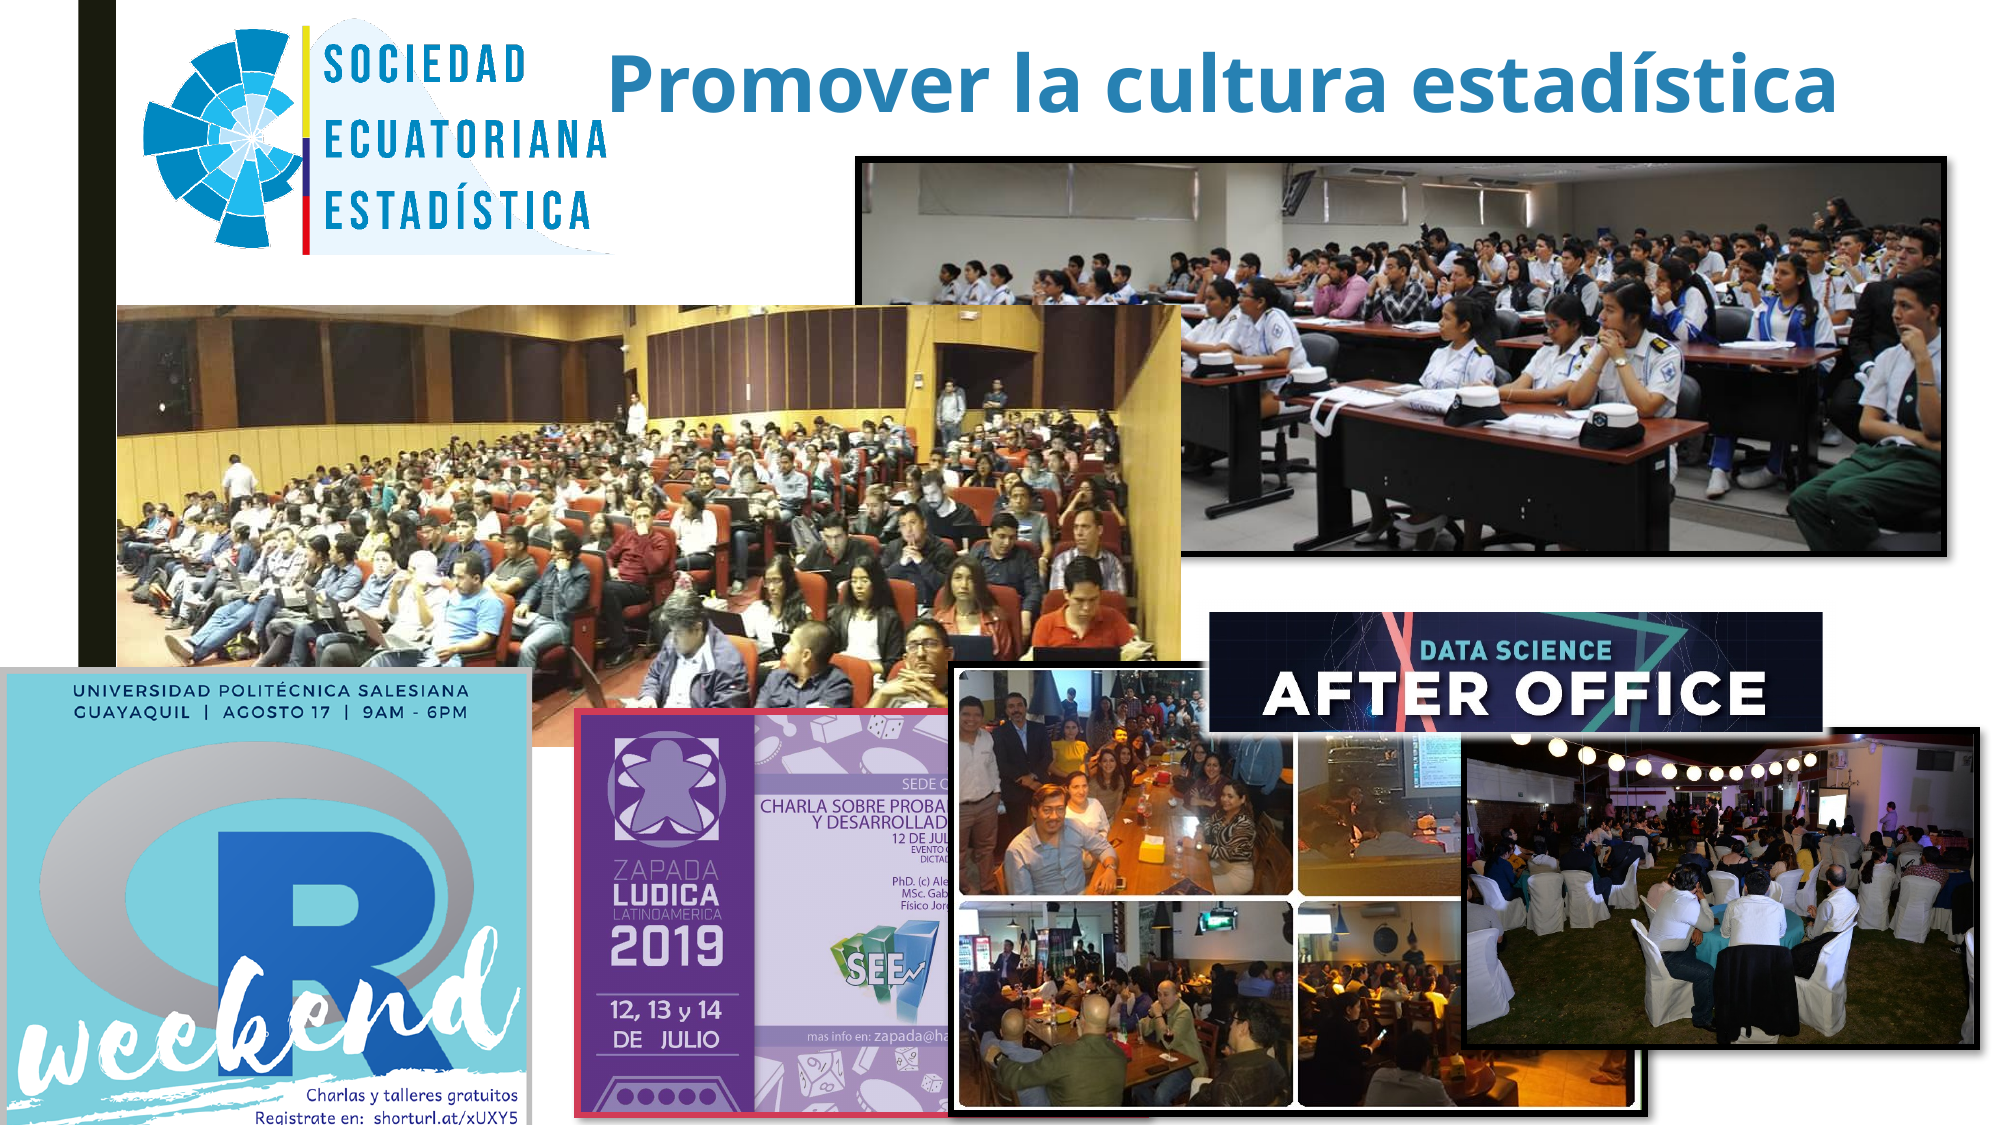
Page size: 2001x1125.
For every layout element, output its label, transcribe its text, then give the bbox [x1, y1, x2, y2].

picture [0, 162, 1974, 1125]
text_box Promover la cultura estadística [620, 37, 1857, 209]
picture [136, 12, 620, 259]
